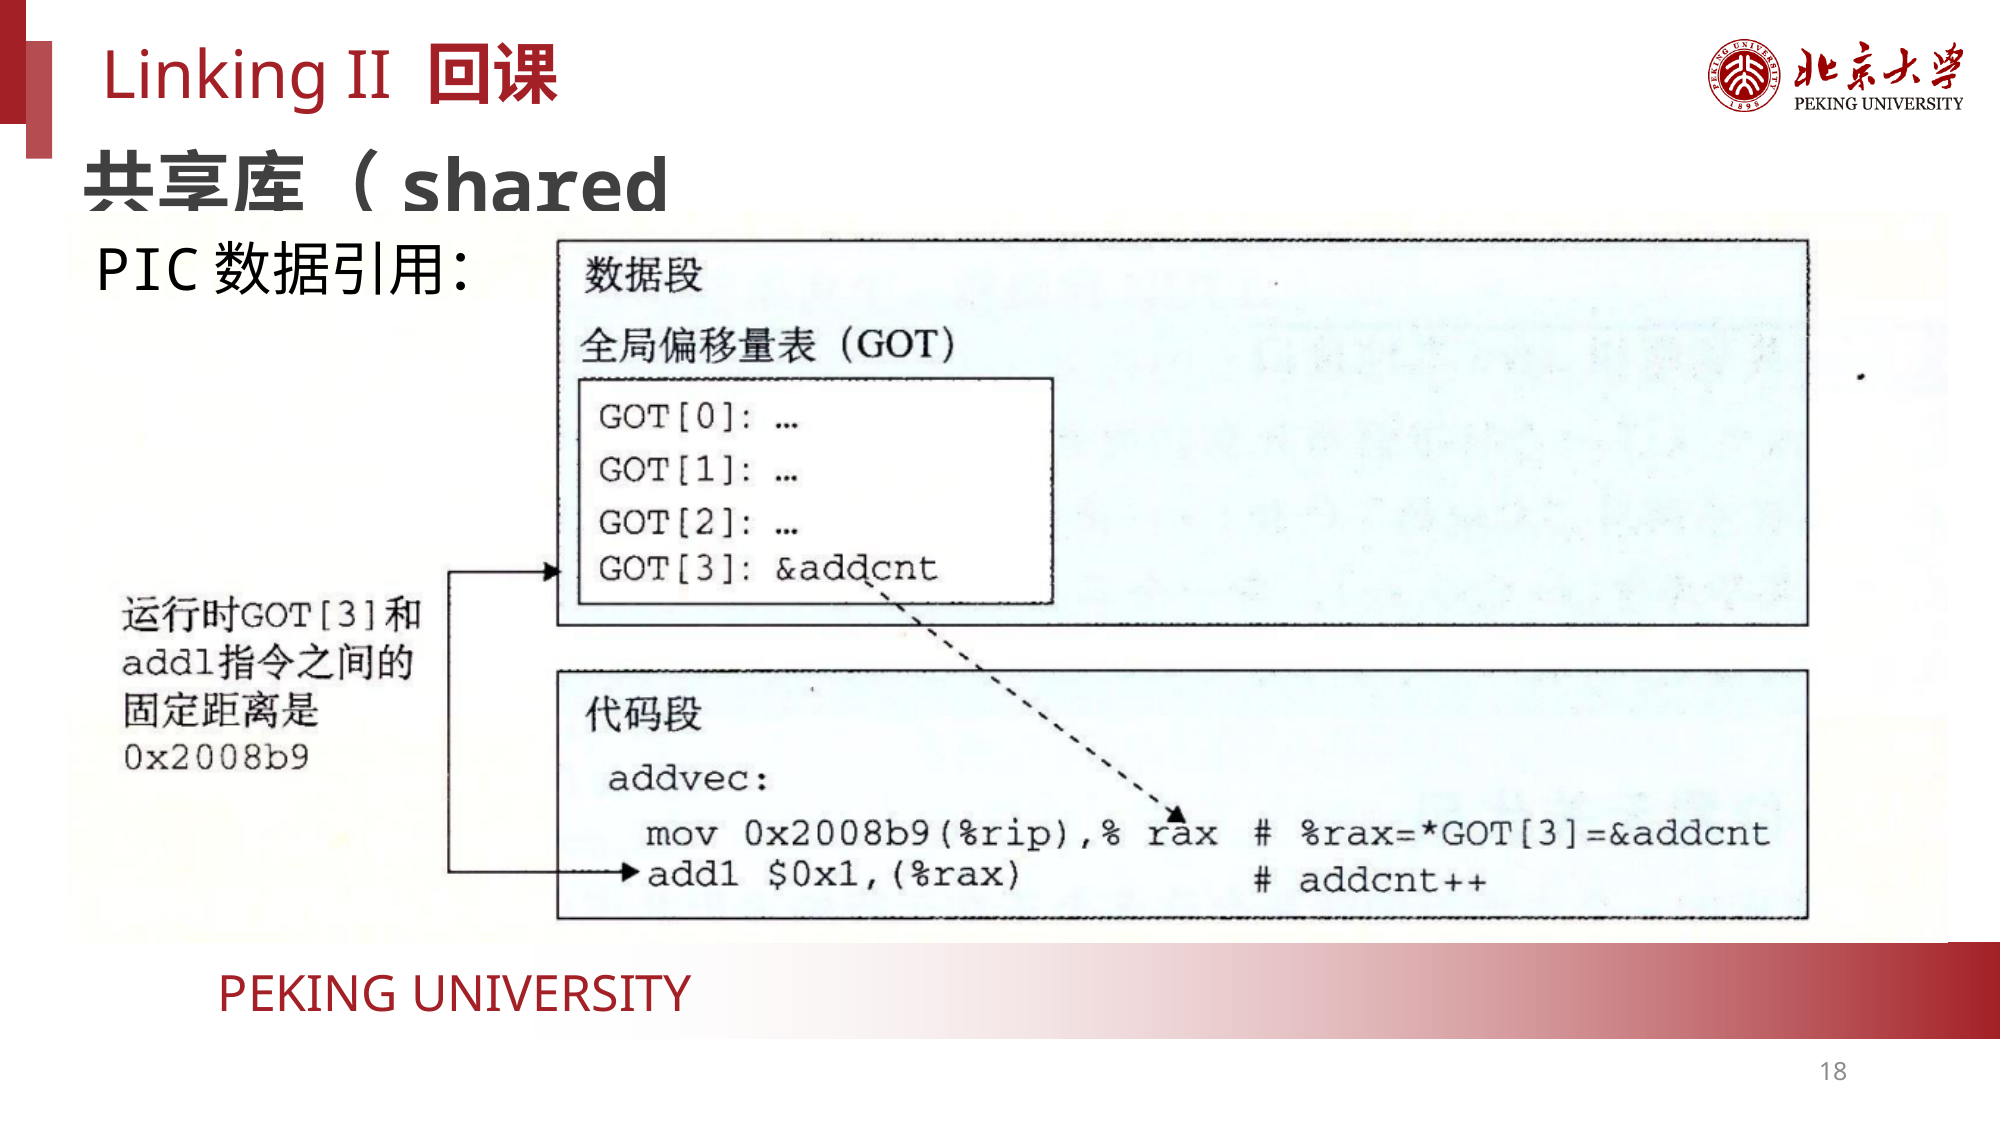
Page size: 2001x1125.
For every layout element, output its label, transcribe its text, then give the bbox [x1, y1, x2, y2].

slide_number 18 [1412, 1042, 1863, 1103]
picture [67, 211, 1948, 943]
text_box 共享库（shared library） [73, 107, 957, 211]
text_box PEKING UNIVERSITY [203, 954, 1009, 1029]
text_box Linking II 回课 [86, 24, 575, 120]
text_box [529, 941, 2000, 1039]
picture [1708, 39, 1963, 115]
